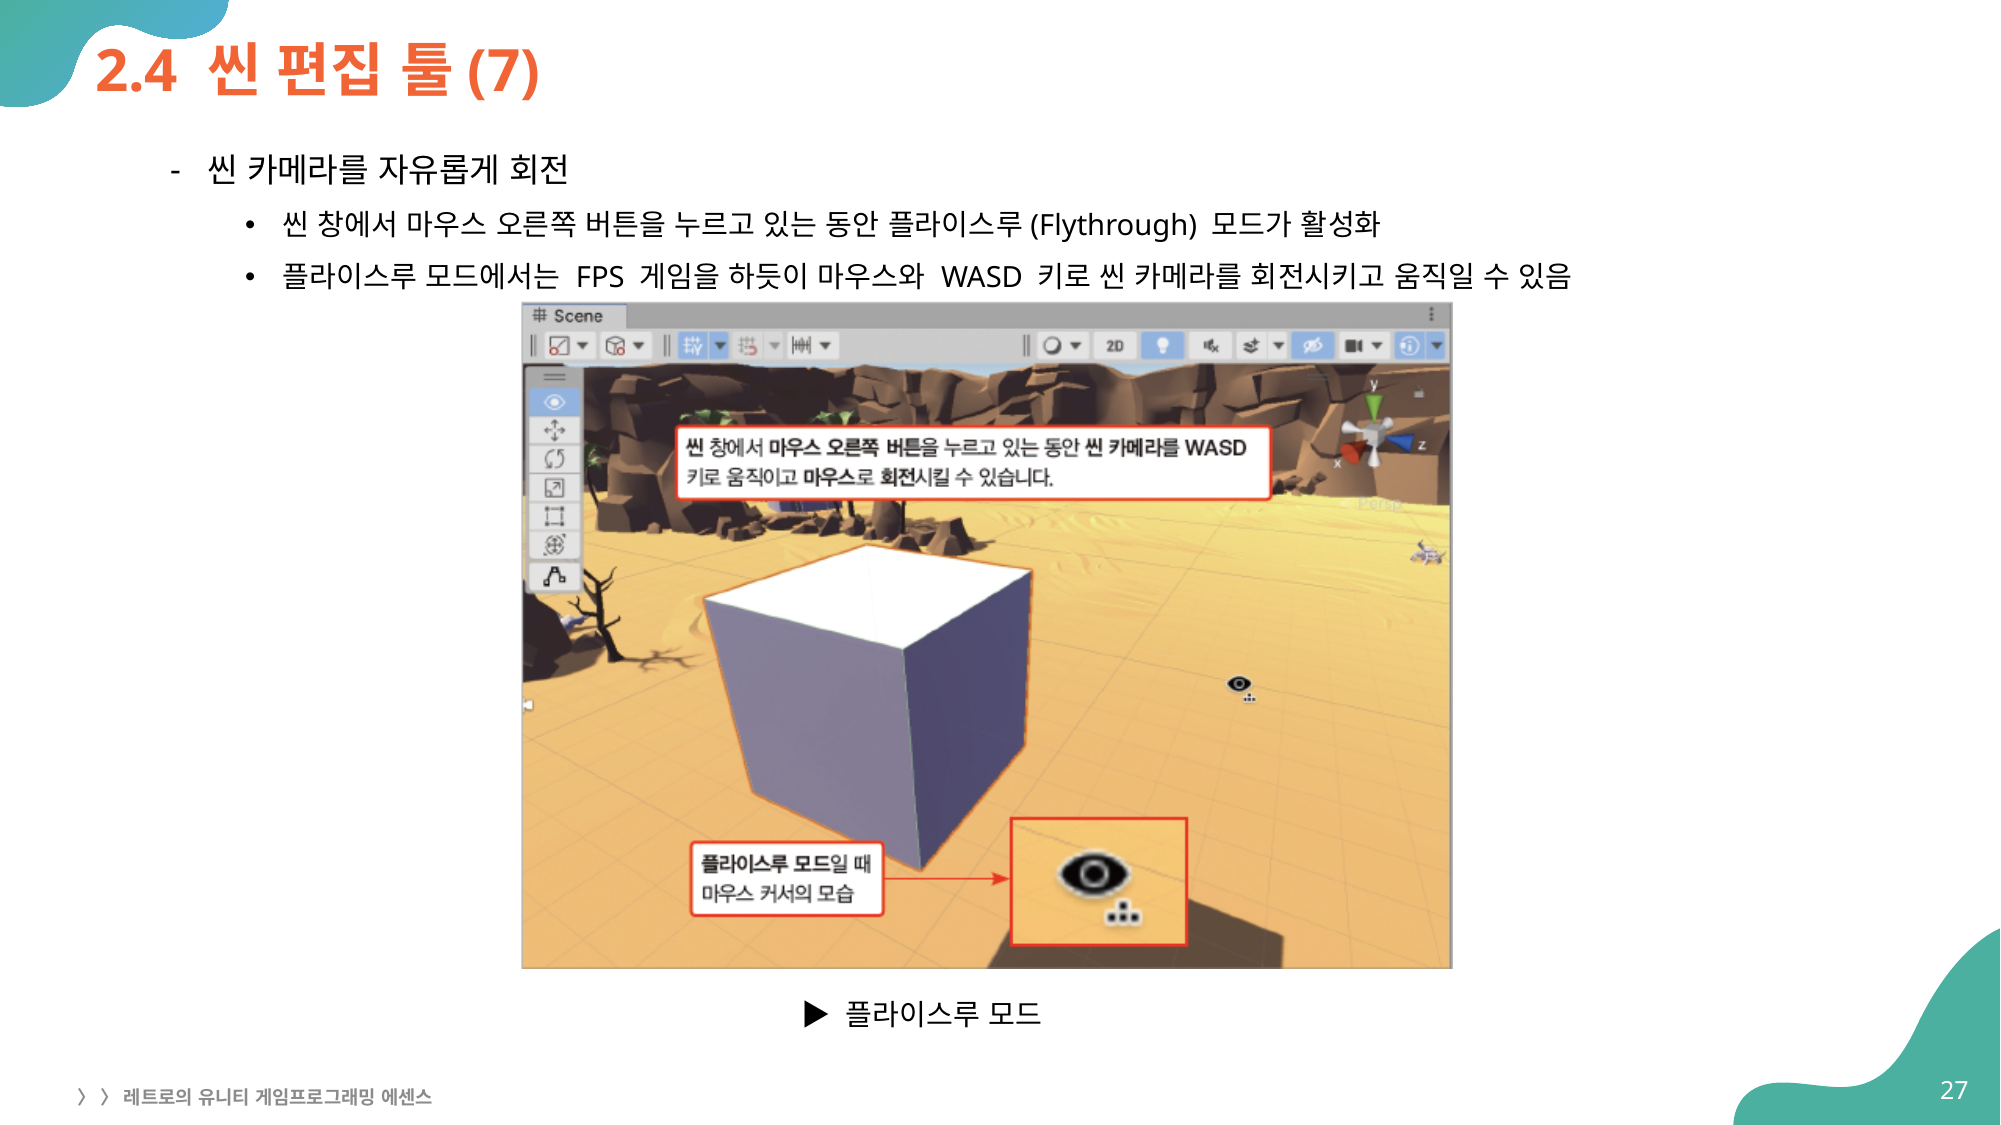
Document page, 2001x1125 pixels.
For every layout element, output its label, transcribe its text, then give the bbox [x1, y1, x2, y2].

picture [517, 296, 1453, 969]
title 2.4 씬 편집 툴(7) [79, 17, 1931, 128]
slide_number 27 [1917, 1061, 1984, 1122]
text_box ▶ 플라이스루 모드 [666, 989, 1178, 1039]
footer 〉 〉 레트로의 유니티 게임프로그래밍 에센스 [63, 1085, 738, 1109]
list 씬 카메라를 자유롭게 회전 씬 창에서 마우스 오른쪽 버튼을 누르고 있는 동안 플라이스루(Flythrough) 모드가 활성화 플라이스루 모드에서는 FPS 게임을 하듯이 마우스와 WASD 키로 씬 카메라를 회전시키고 움직일 수 있음 [79, 133, 1931, 493]
